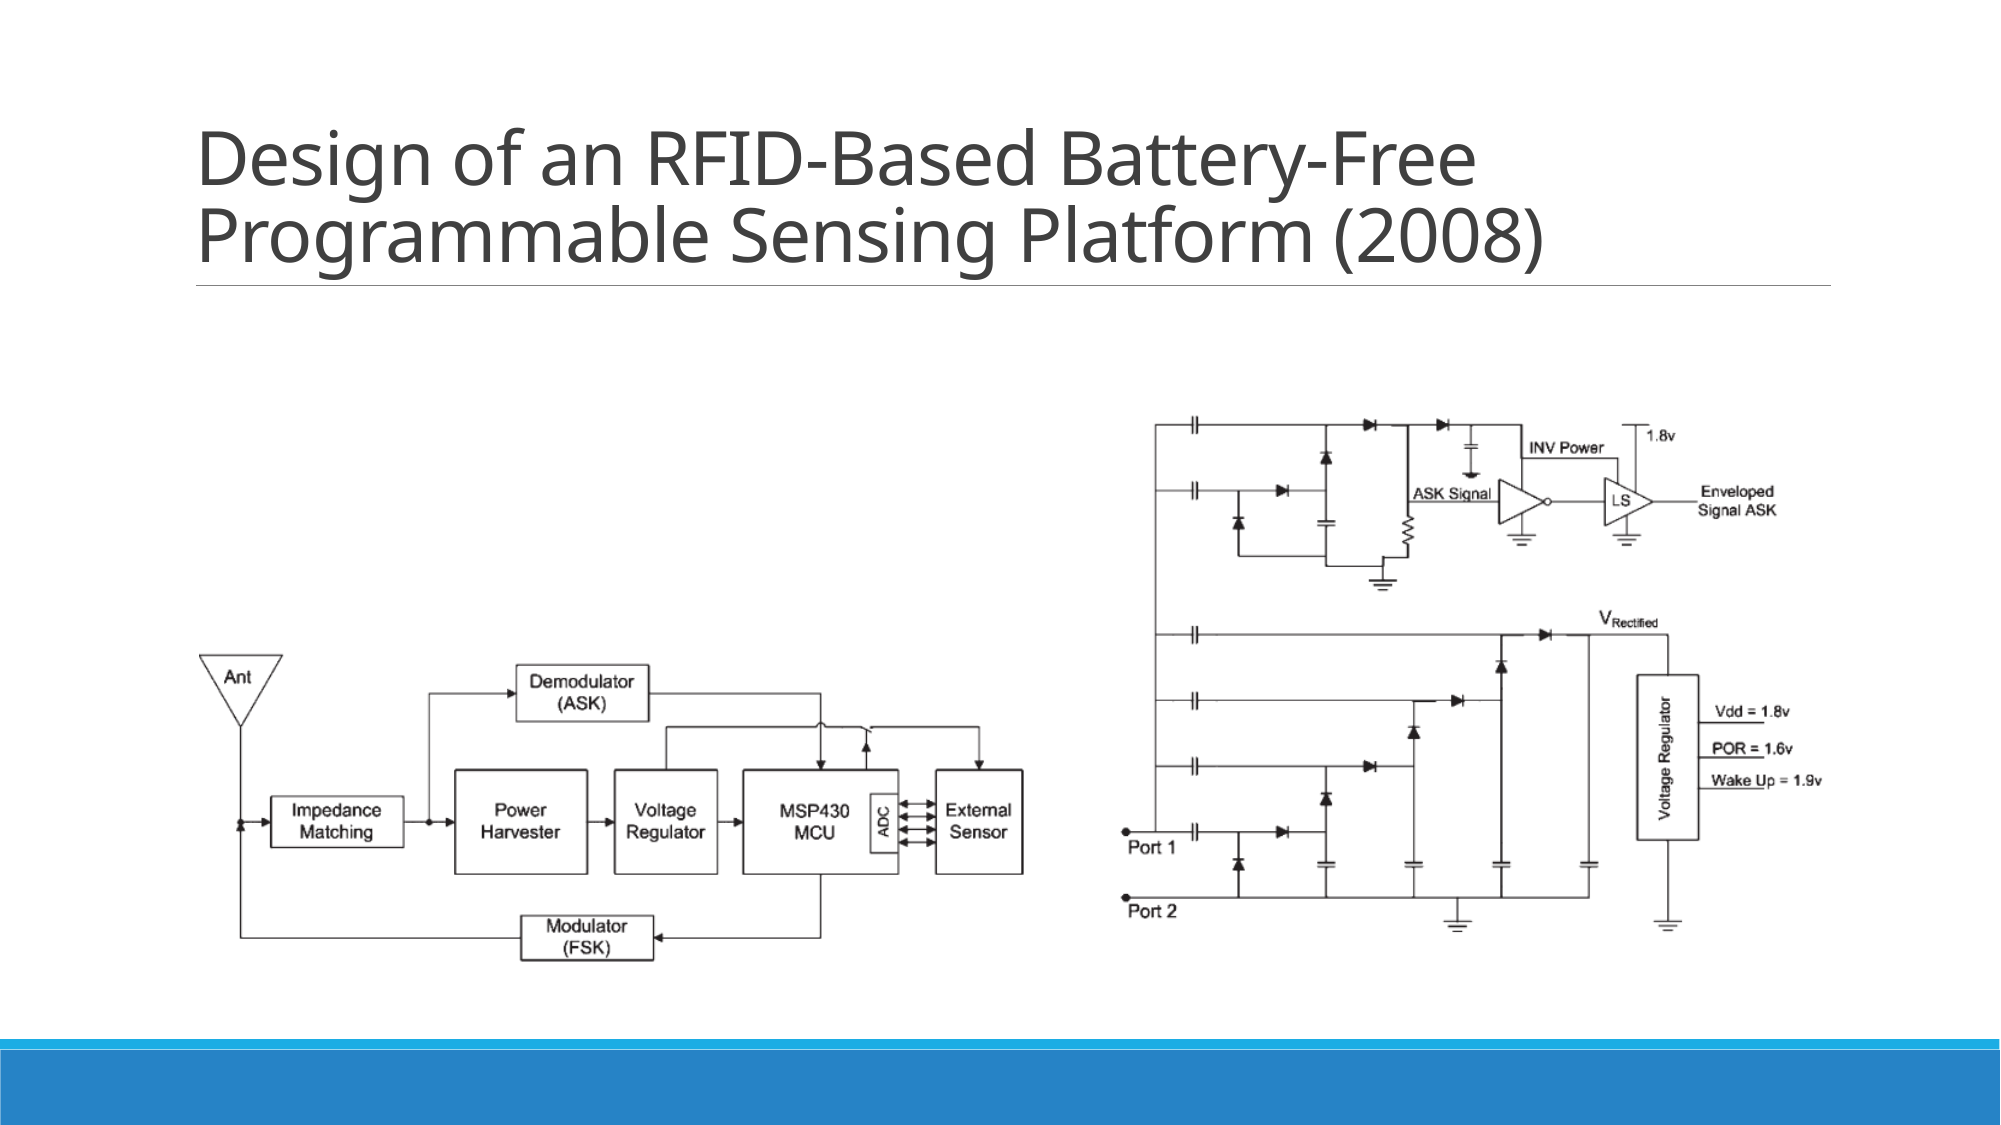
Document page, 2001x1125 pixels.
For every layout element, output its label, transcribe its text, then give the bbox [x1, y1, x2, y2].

picture [1115, 406, 1844, 954]
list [198, 631, 1038, 970]
title Design of an RFID-Based Battery-Free Programmable Sensing Platform (2008) [180, 47, 1830, 285]
